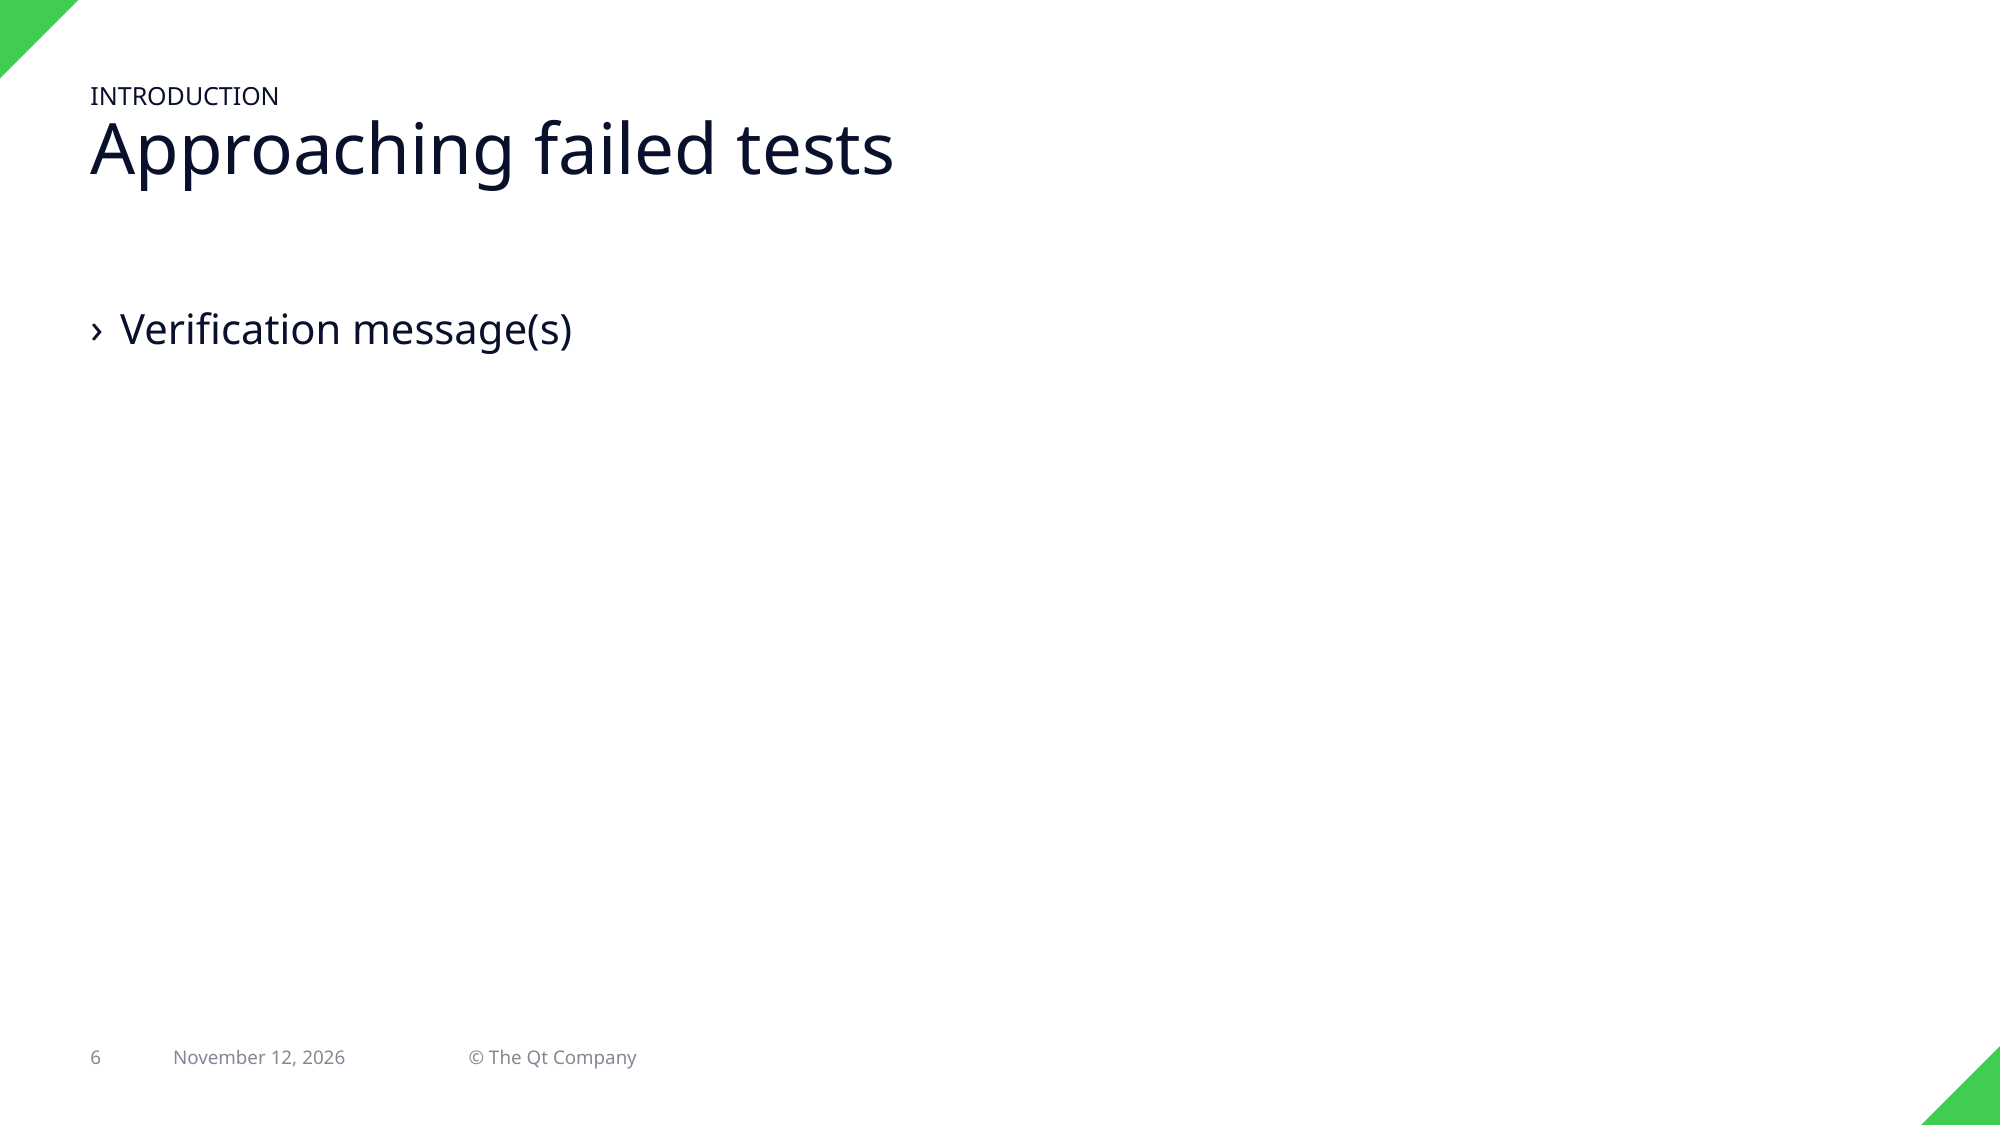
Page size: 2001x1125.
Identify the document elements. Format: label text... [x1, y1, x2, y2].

title Approaching failed tests [90, 114, 1910, 268]
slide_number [174, 1046, 468, 1071]
list Verification message(s) [90, 302, 1910, 1012]
footer © The Qt Company [468, 1046, 1910, 1071]
slide_number 6 [90, 1046, 174, 1071]
list introduction [90, 78, 1910, 114]
